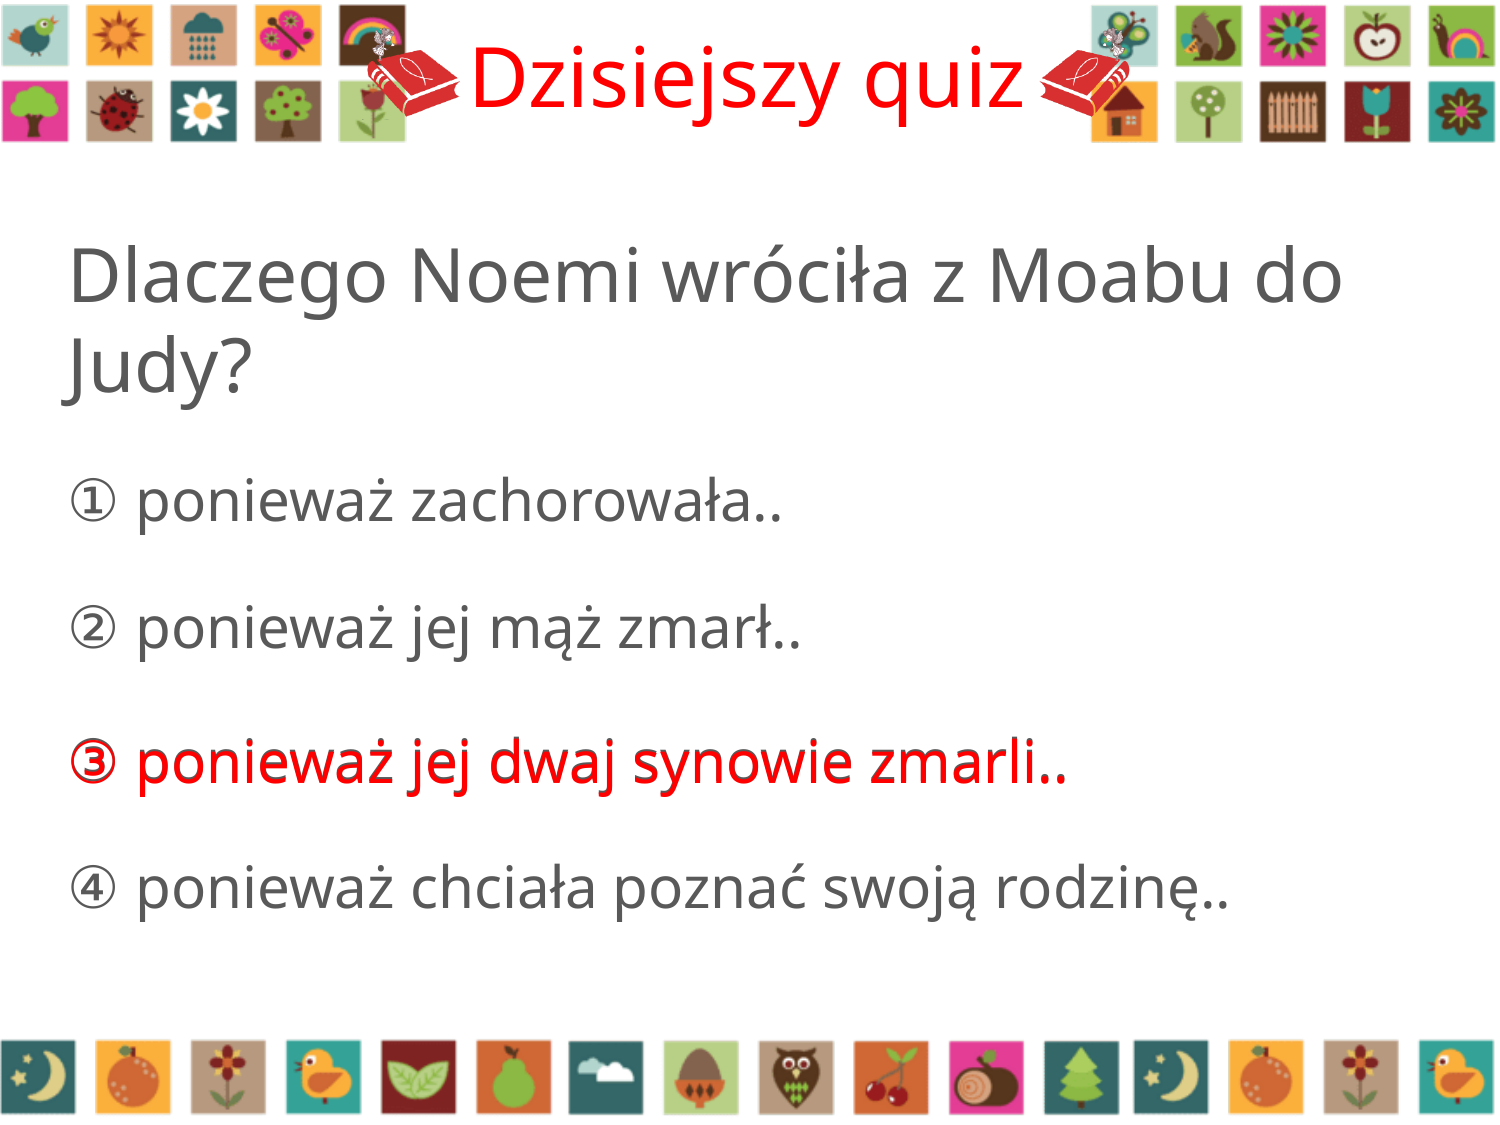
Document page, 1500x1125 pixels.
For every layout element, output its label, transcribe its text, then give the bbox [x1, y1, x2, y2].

text_box ③ ponieważ jej dwaj synowie zmarli.. [53, 718, 1483, 803]
text_box ④ ponieważ chciała poznać swoją rodzinę.. [53, 842, 1483, 928]
text_box Dlaczego Noemi wróciła z Moabu do Judy? [53, 219, 1436, 415]
text_box Dzisiejszy quiz [425, 16, 1078, 131]
text_box ① ponieważ zachorowała.. [53, 456, 1436, 541]
text_box ② ponieważ jej mąż zmarł.. [53, 582, 1436, 668]
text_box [0, 1028, 1500, 1118]
picture [0, 3, 492, 150]
picture [1008, 3, 1500, 150]
